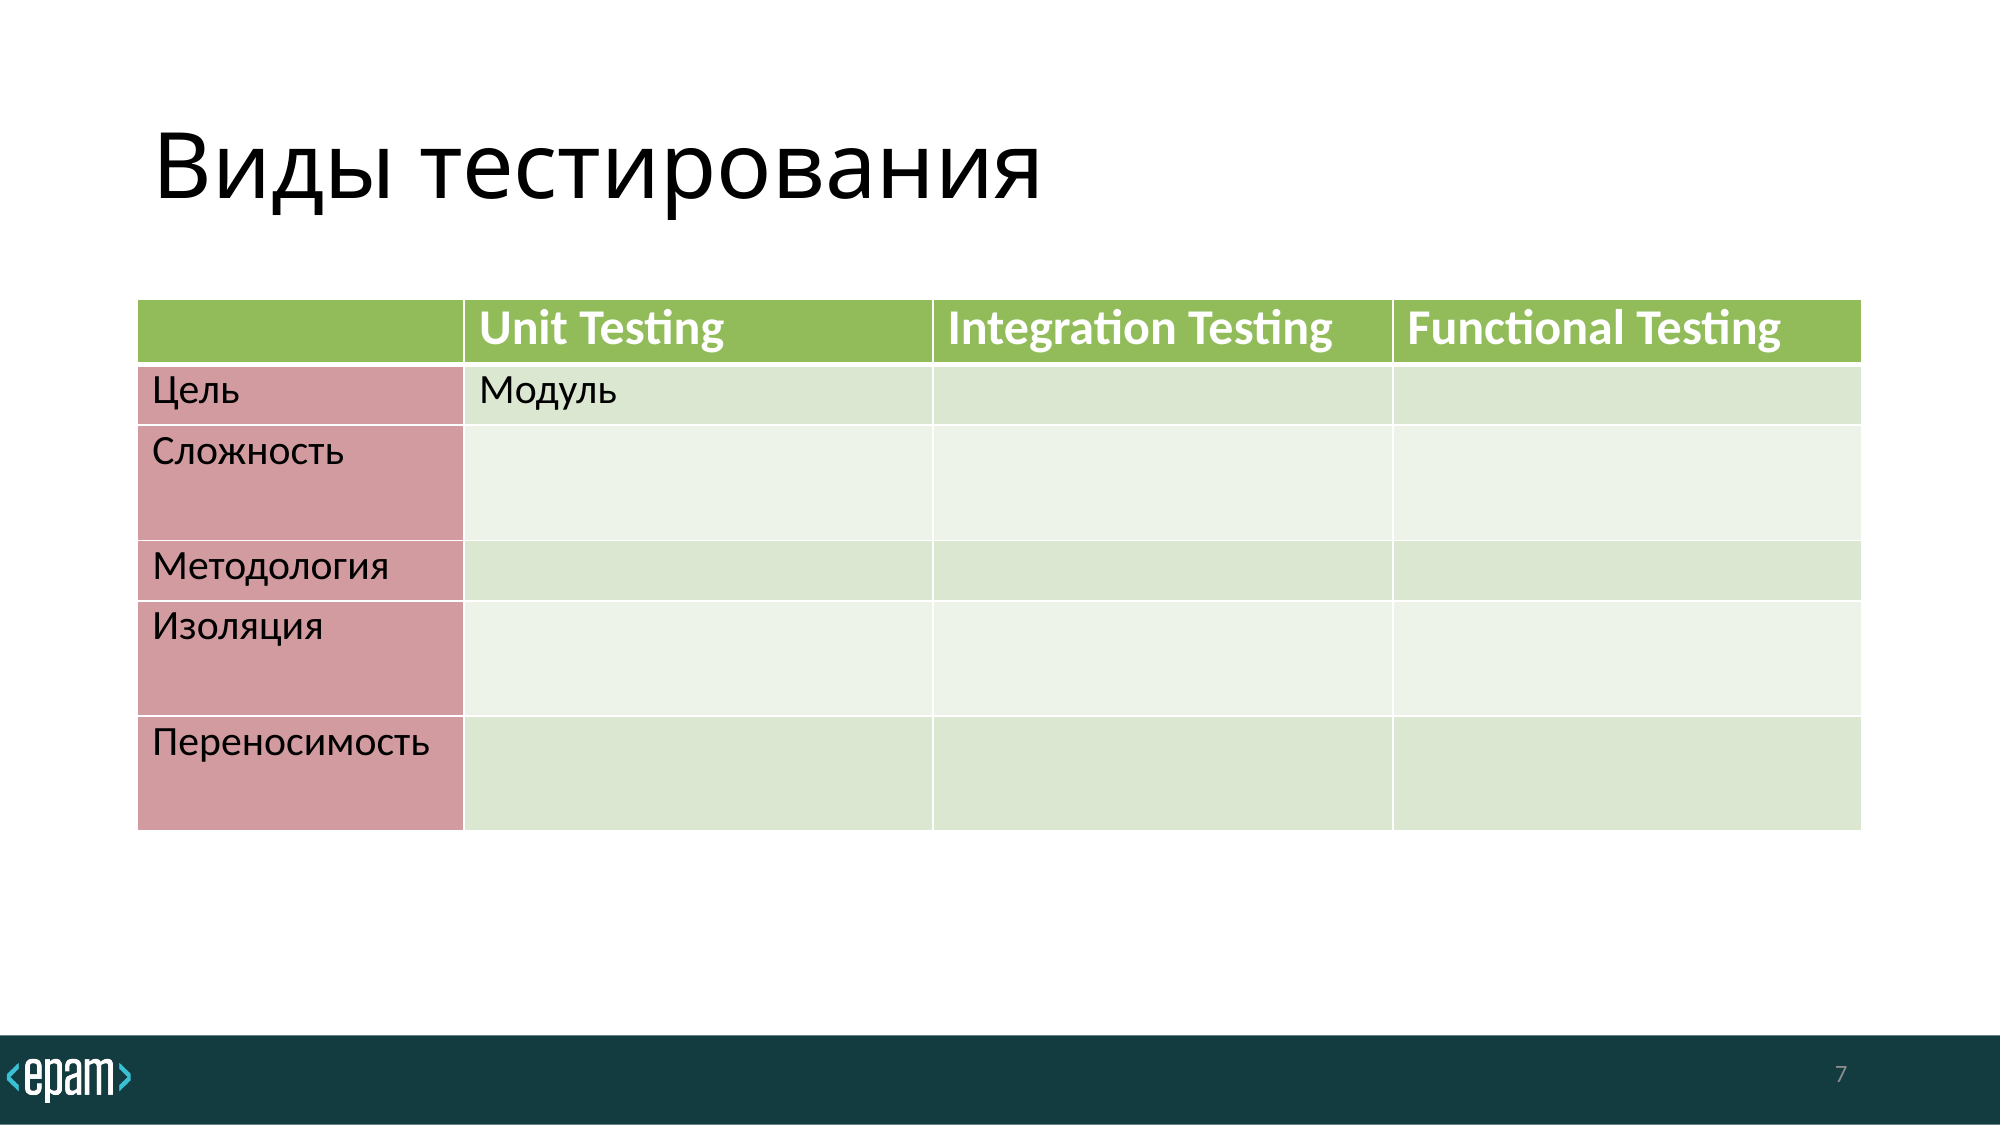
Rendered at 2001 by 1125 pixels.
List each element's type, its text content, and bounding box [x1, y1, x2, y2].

title Виды тестирования [137, 59, 1863, 278]
slide_number 7 [1412, 1042, 1863, 1103]
table_header Unit Testing [465, 300, 932, 362]
table_cell [465, 426, 932, 540]
table_header Integration Testing [934, 300, 1392, 362]
table_cell [1394, 367, 1861, 424]
table_cell Изоляция [138, 602, 463, 715]
table_cell [1394, 602, 1861, 715]
table_cell [465, 541, 932, 600]
table_cell [465, 602, 932, 715]
table_cell [934, 541, 1392, 600]
table_cell [934, 717, 1392, 830]
table_cell Методология [138, 541, 463, 600]
table_cell [934, 602, 1392, 715]
table_cell Сложность [138, 426, 463, 540]
table_cell Переносимость [138, 717, 463, 830]
table_cell [934, 367, 1392, 424]
table_cell [465, 717, 932, 830]
table_header [138, 300, 463, 362]
table_cell [1394, 541, 1861, 600]
table_header Functional Testing [1394, 300, 1861, 362]
table_cell Цель [138, 367, 463, 424]
table_cell [934, 426, 1392, 540]
table_cell [1394, 426, 1861, 540]
table_cell [1394, 717, 1861, 830]
table_cell Модуль [465, 367, 932, 424]
